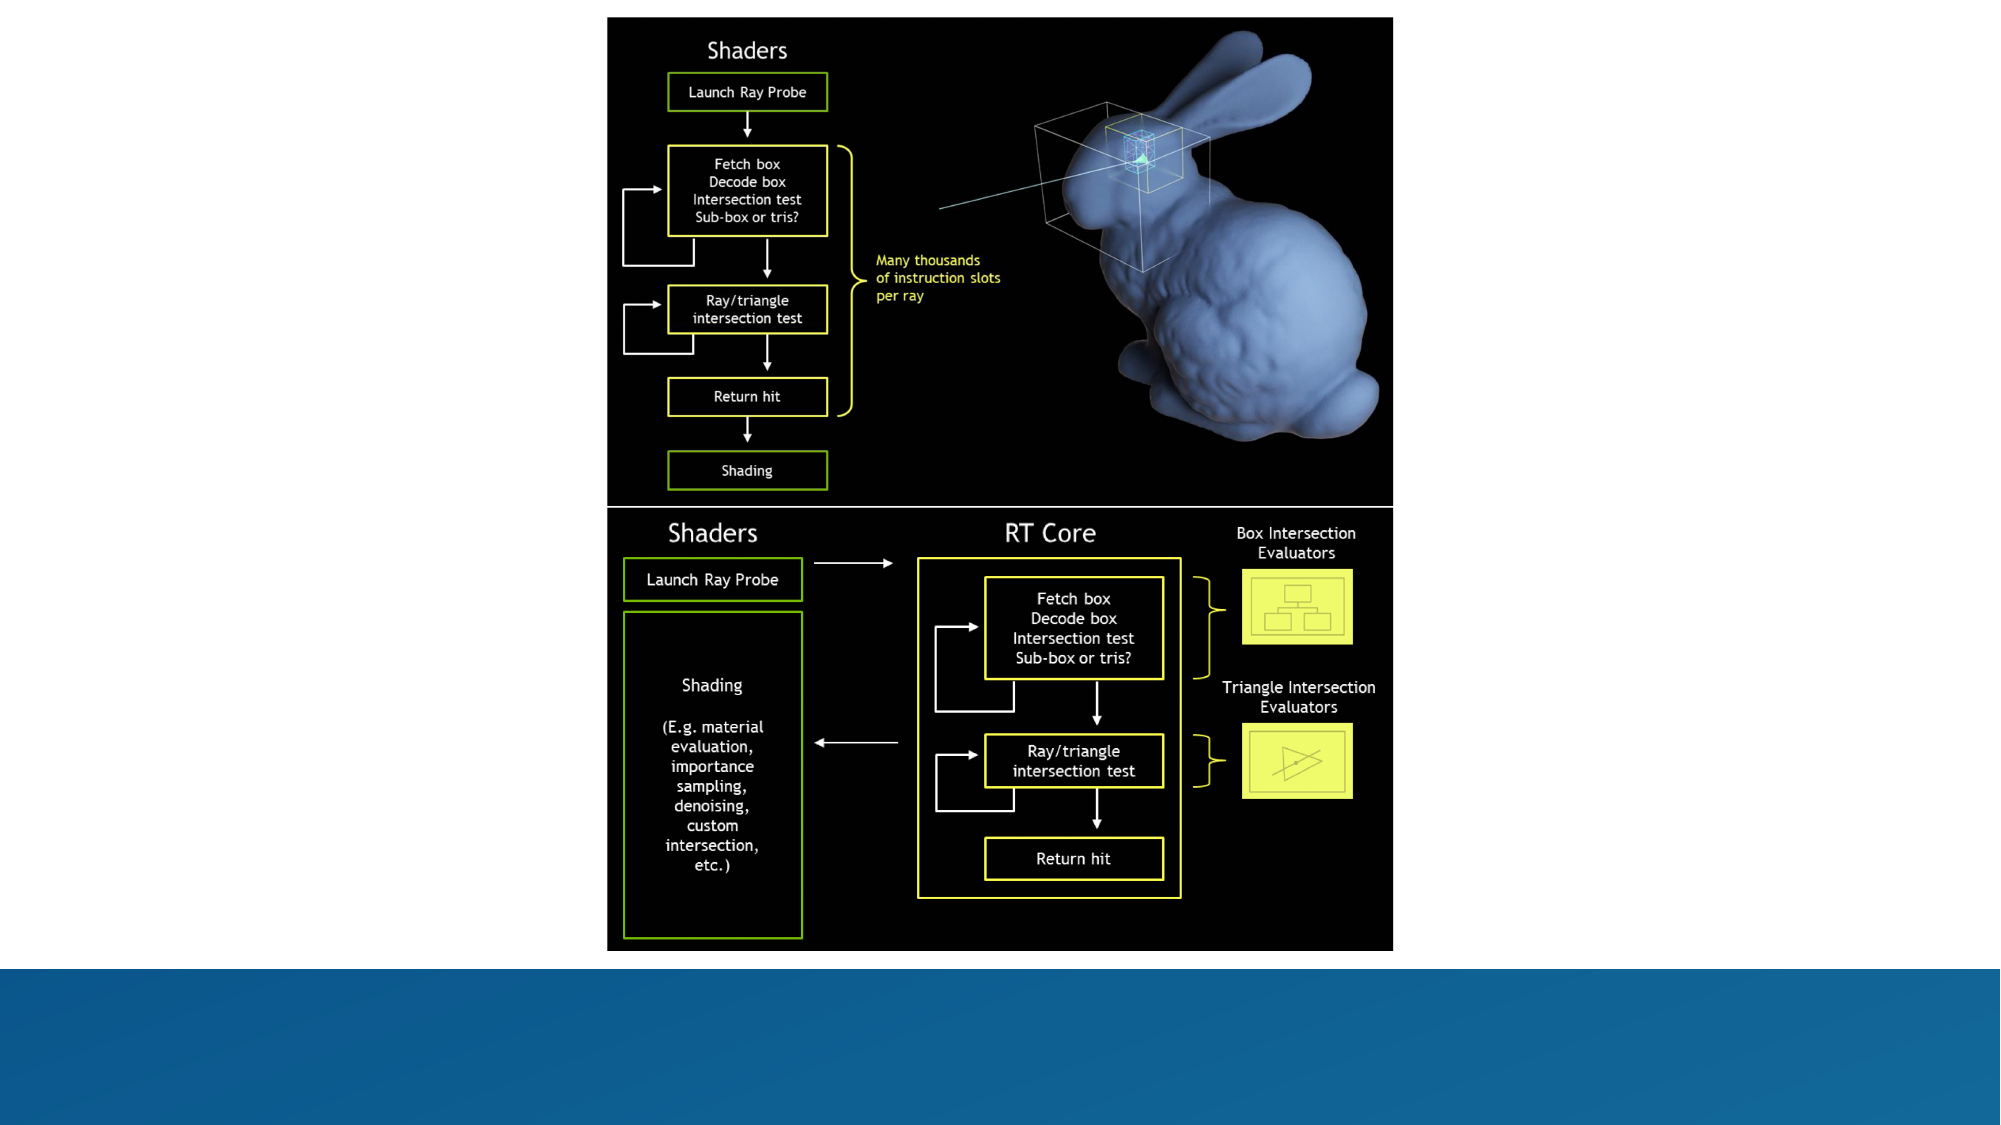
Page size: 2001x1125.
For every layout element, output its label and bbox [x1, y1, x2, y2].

list [606, 16, 1394, 952]
